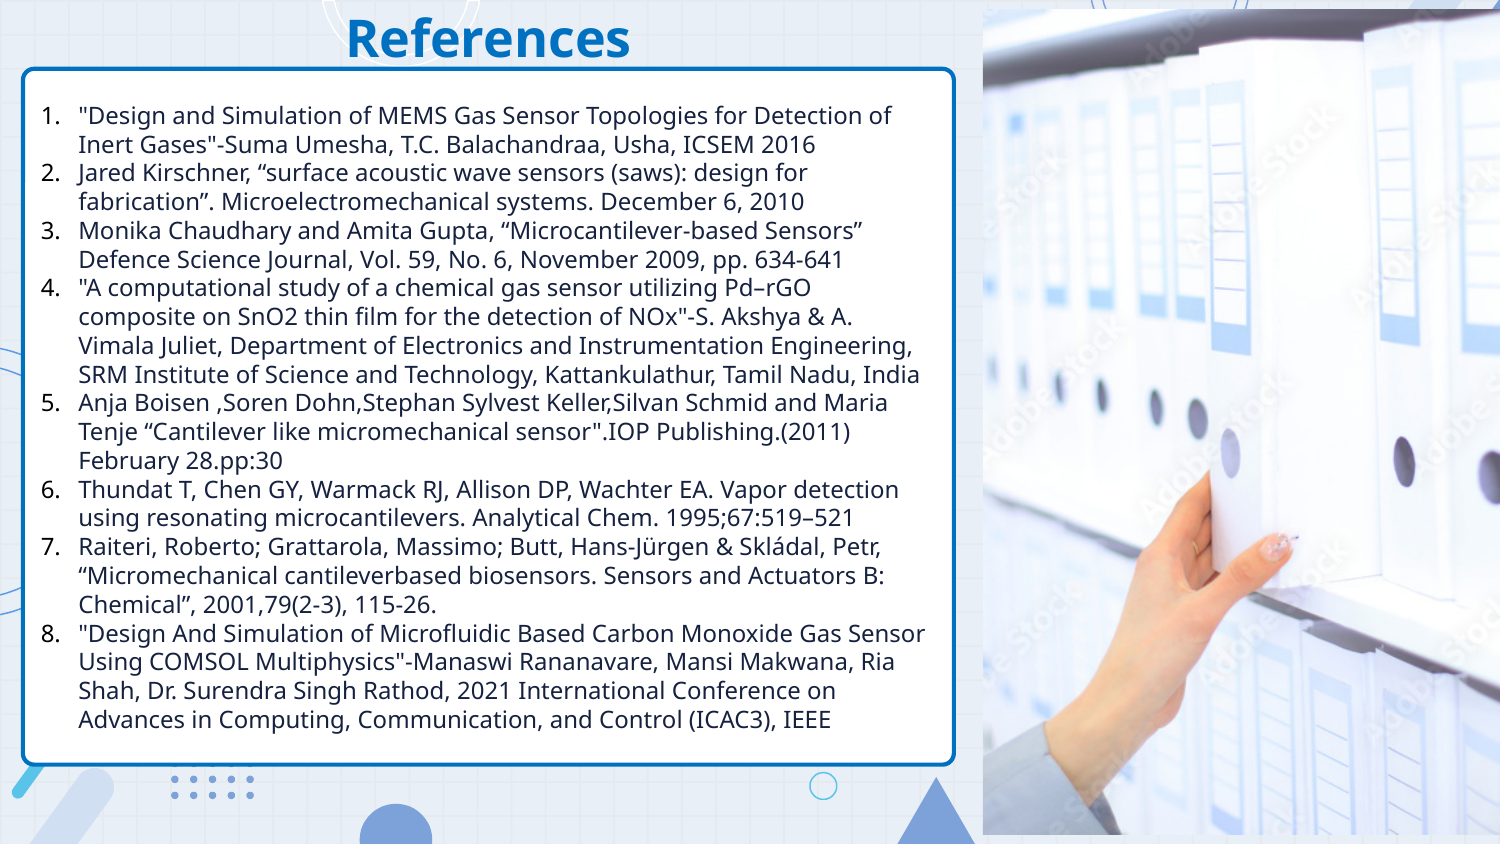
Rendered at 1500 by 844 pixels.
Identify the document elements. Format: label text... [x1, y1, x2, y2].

text_box "Design and Simulation of MEMS Gas Sensor Topologies for Detection of Inert Gases"-Suma Umesha, T.C. Balachandraa, Usha, ICSEM 2016 Jared Kirschner, “surface acoustic wave sensors (saws): design for fabrication”. Microelectromechanical systems. December 6, 2010 Monika Chaudhary and Amita Gupta, “Microcantilever-based Sensors” Defence Science Journal, Vol. 59, No. 6, November 2009, pp. 634-641 "A computational study of a chemical gas sensor utilizing Pd–rGO composite on SnO2 thin film for the detection of NOx"-S. Akshya & A. Vimala Juliet, Department of Electronics and Instrumentation Engineering, SRM Institute of Science and Technology, Kattankulathur, Tamil Nadu, India Anja Boisen ,Soren Dohn,Stephan Sylvest Keller,Silvan Schmid and Maria Tenje “Cantilever like micromechanical sensor".IOP Publishing.(2011) February 28.pp:30 Thundat T, Chen GY, Warmack RJ, Allison DP, Wachter EA. Vapor detection using resonating microcantilevers. Analytical Chem. 1995;67:519–521 Raiteri, Roberto; Grattarola, Massimo; Butt, Hans-Jürgen & Skládal, Petr, “Micromechanical cantileverbased biosensors. Sensors and Actuators B: Chemical”, 2001,79(2-3), 115-26. "Design And Simulation of Microfluidic Based Carbon Monoxide Gas Sensor Using COMSOL Multiphysics"-Manaswi Rananavare, Mansi Makwana, Ria Shah, Dr. Surendra Singh Rathod, 2021 International Conference on Advances in Computing, Communication, and Control (ICAC3), IEEE [20, 66, 956, 767]
picture [982, 9, 1500, 835]
title References [51, 0, 925, 66]
